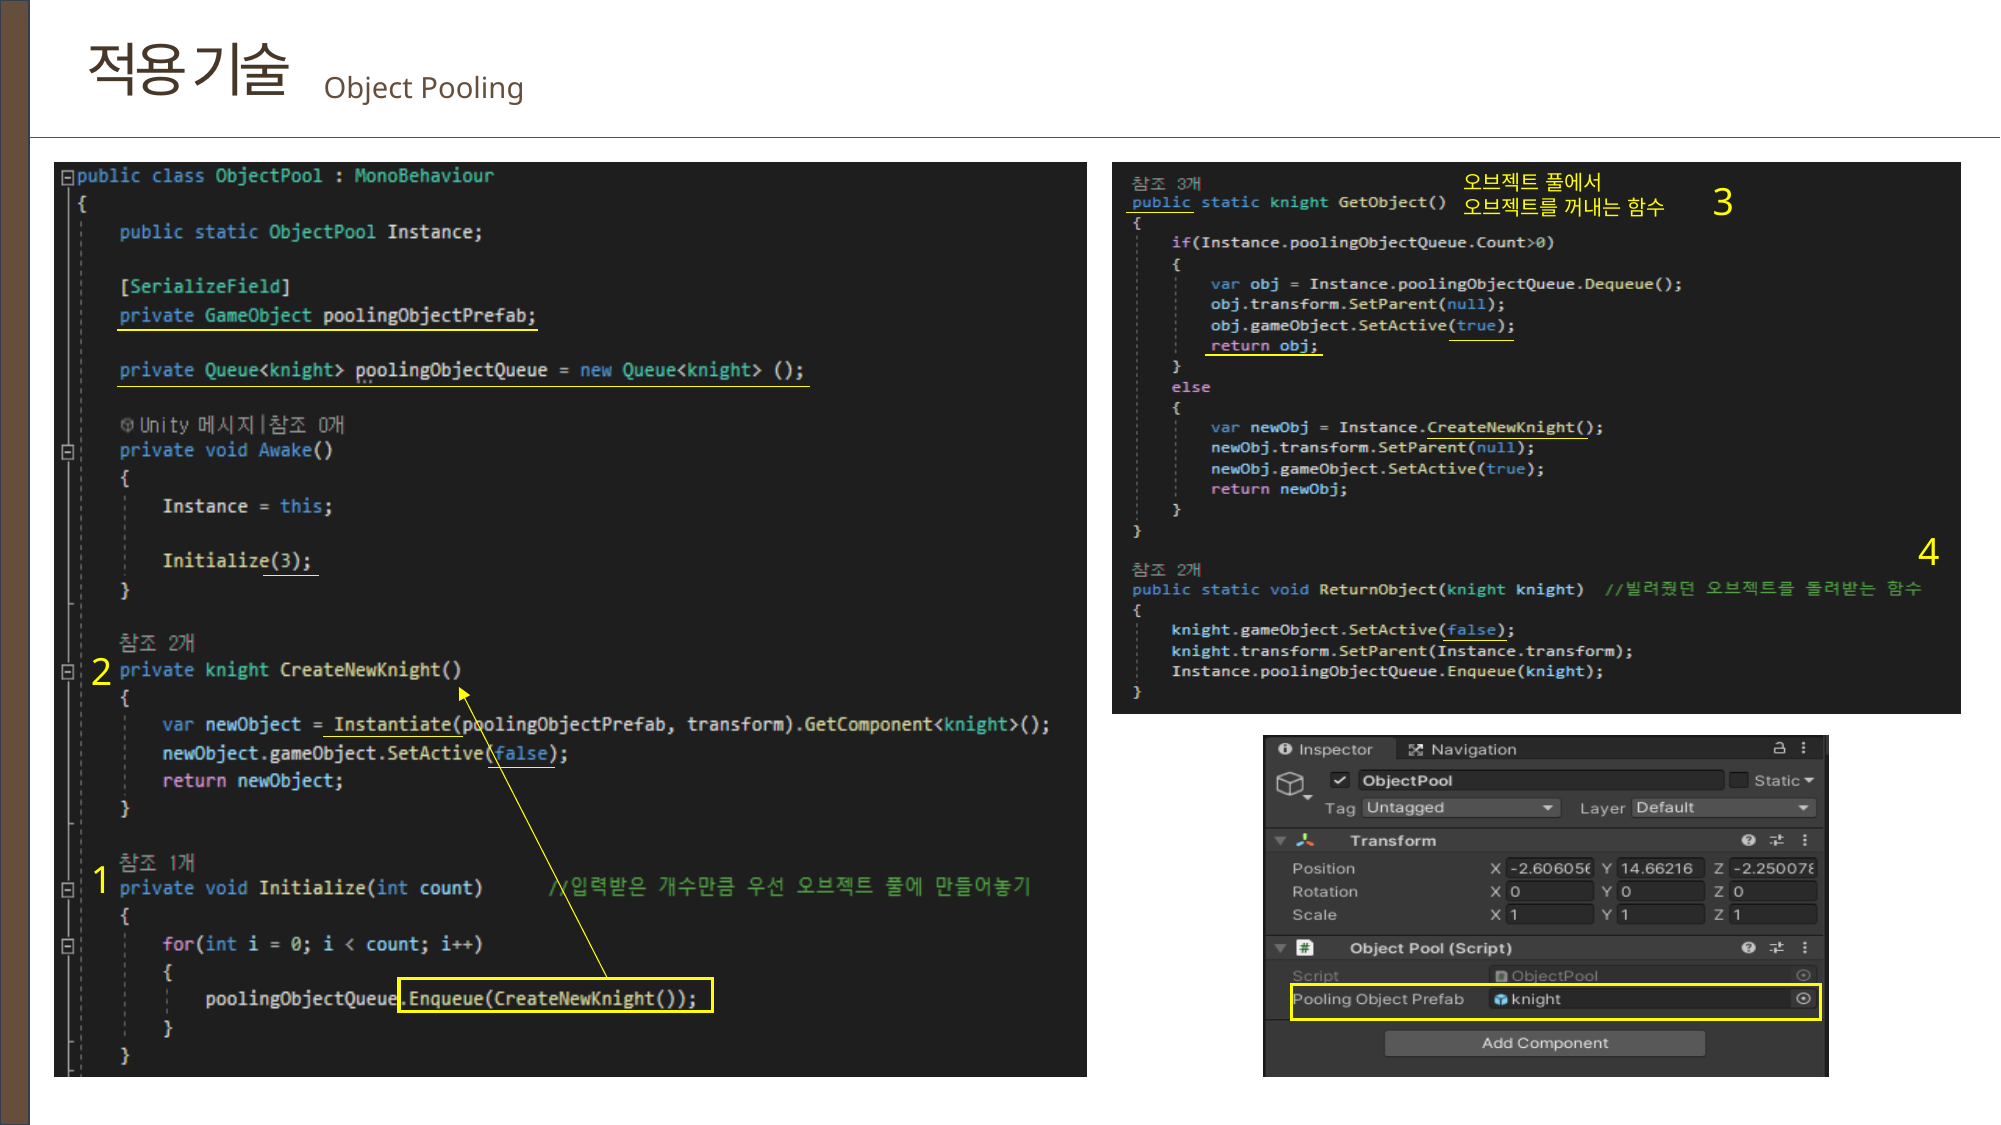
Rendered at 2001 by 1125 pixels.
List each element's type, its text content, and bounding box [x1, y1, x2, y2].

text_box [0, 0, 30, 1125]
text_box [458, 686, 608, 979]
picture [54, 162, 1088, 1077]
picture [1111, 162, 1961, 714]
text_box Object Pooling [308, 61, 713, 112]
picture [1263, 735, 1829, 1077]
text_box 적용 기술 [71, 25, 307, 111]
